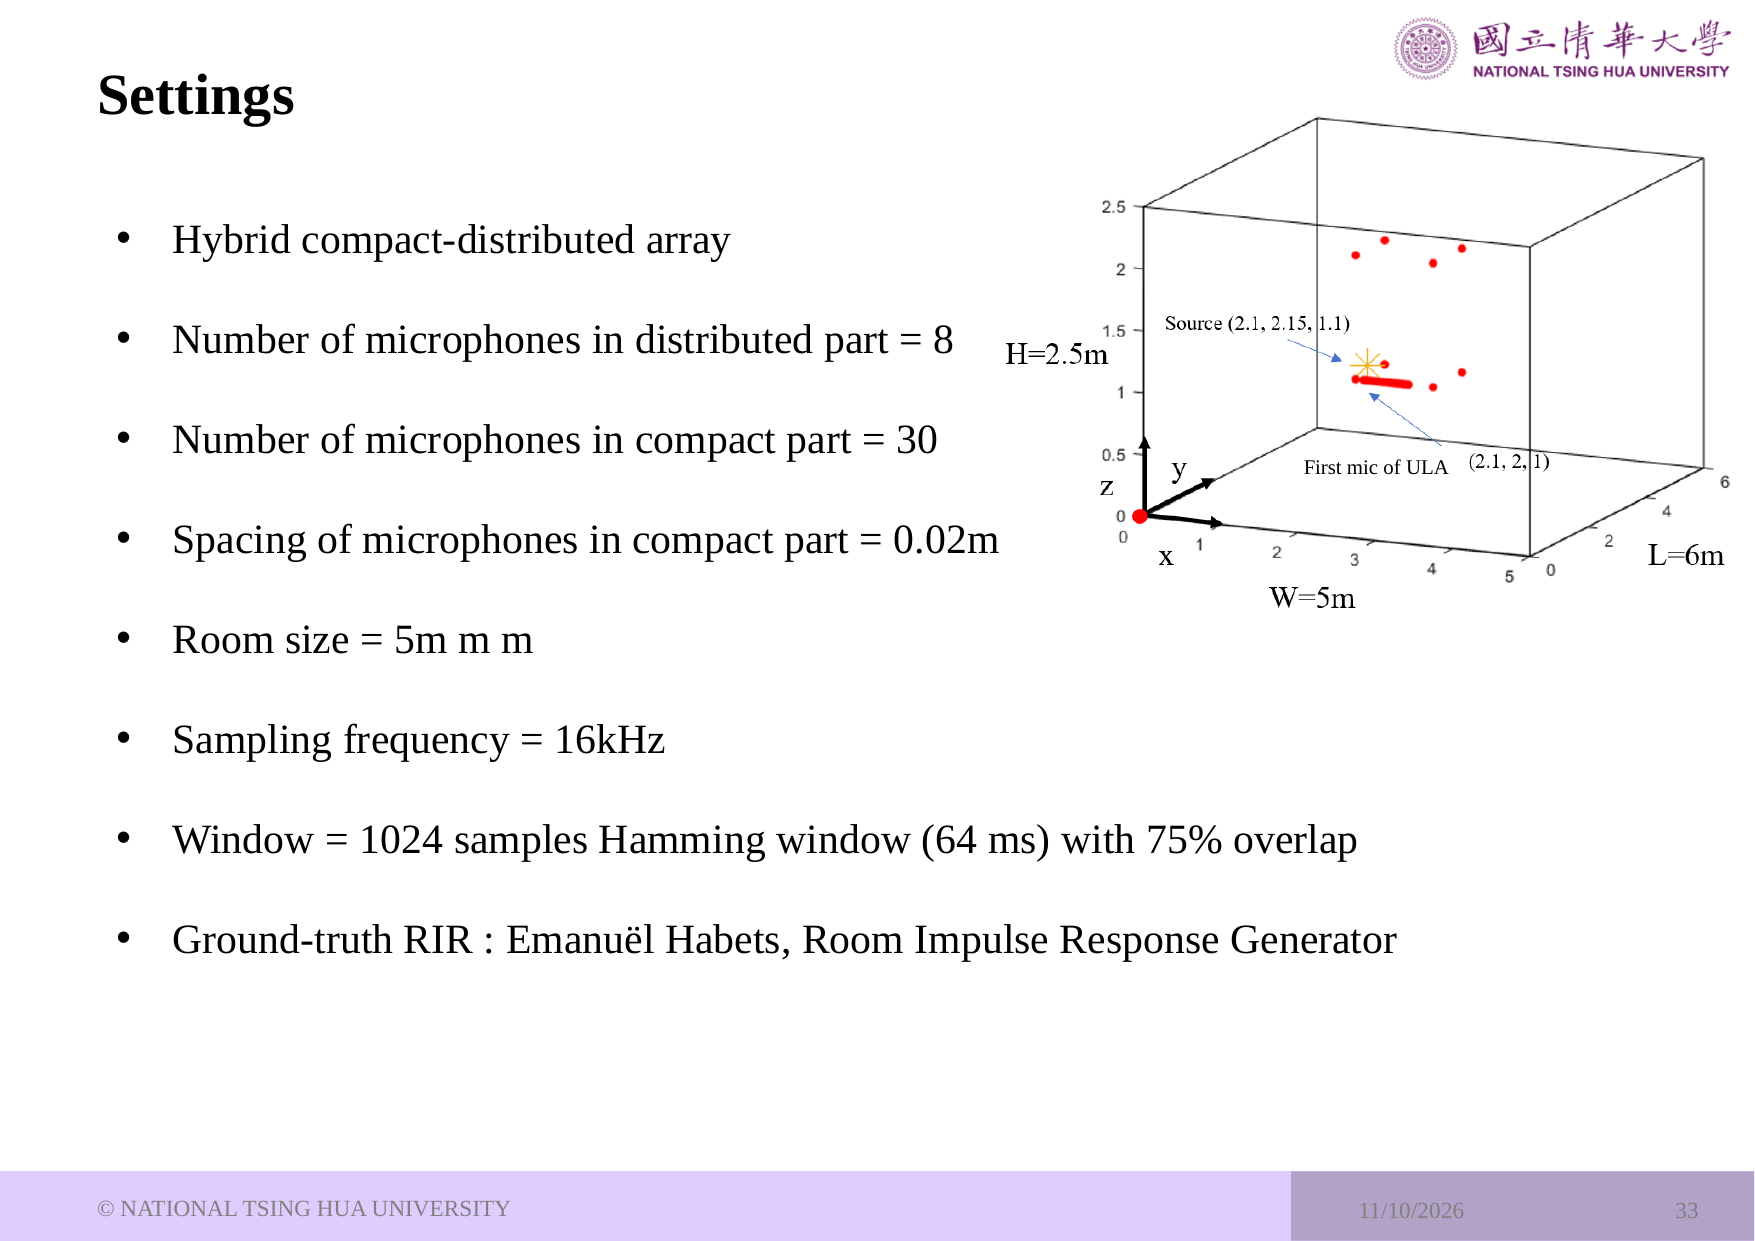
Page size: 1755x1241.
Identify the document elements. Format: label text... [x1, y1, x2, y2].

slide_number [1343, 1180, 1551, 1239]
slide_number 33 [1577, 1180, 1714, 1239]
picture [0, 1171, 1291, 1241]
title Settings [82, 32, 1251, 137]
footer © NATIONAL TSING HUA UNIVERSITY [82, 1177, 562, 1236]
picture [1388, 2, 1755, 95]
picture [967, 104, 1755, 621]
